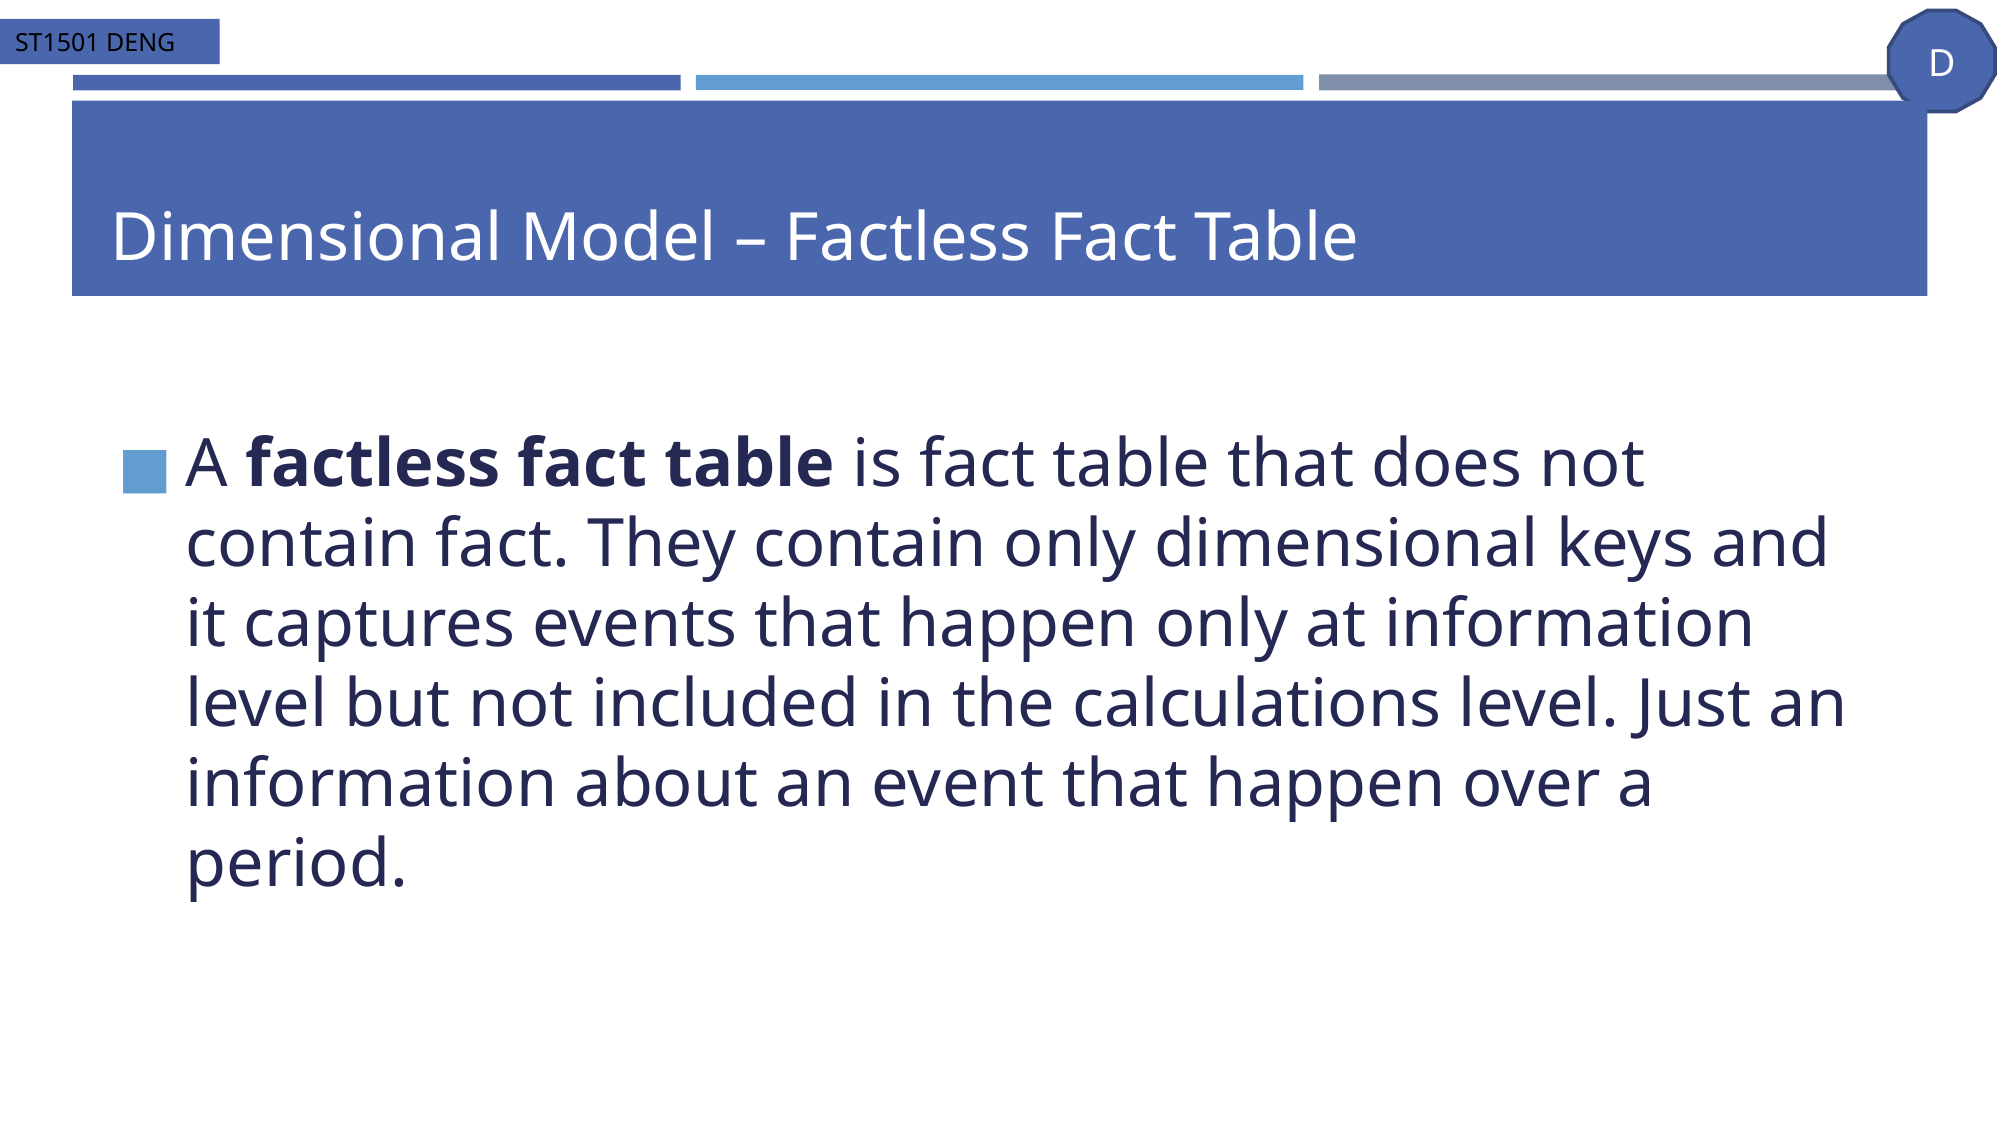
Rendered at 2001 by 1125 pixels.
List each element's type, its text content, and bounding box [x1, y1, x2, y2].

title Dimensional Model – Factless Fact Table [95, 115, 1905, 282]
list A factless fact table is fact table that does not contain fact. They contain only dimensional keys and it captures events that happen only at information level but not included in the calculations level. Just an information about an event that happen over a period. [95, 357, 1905, 962]
